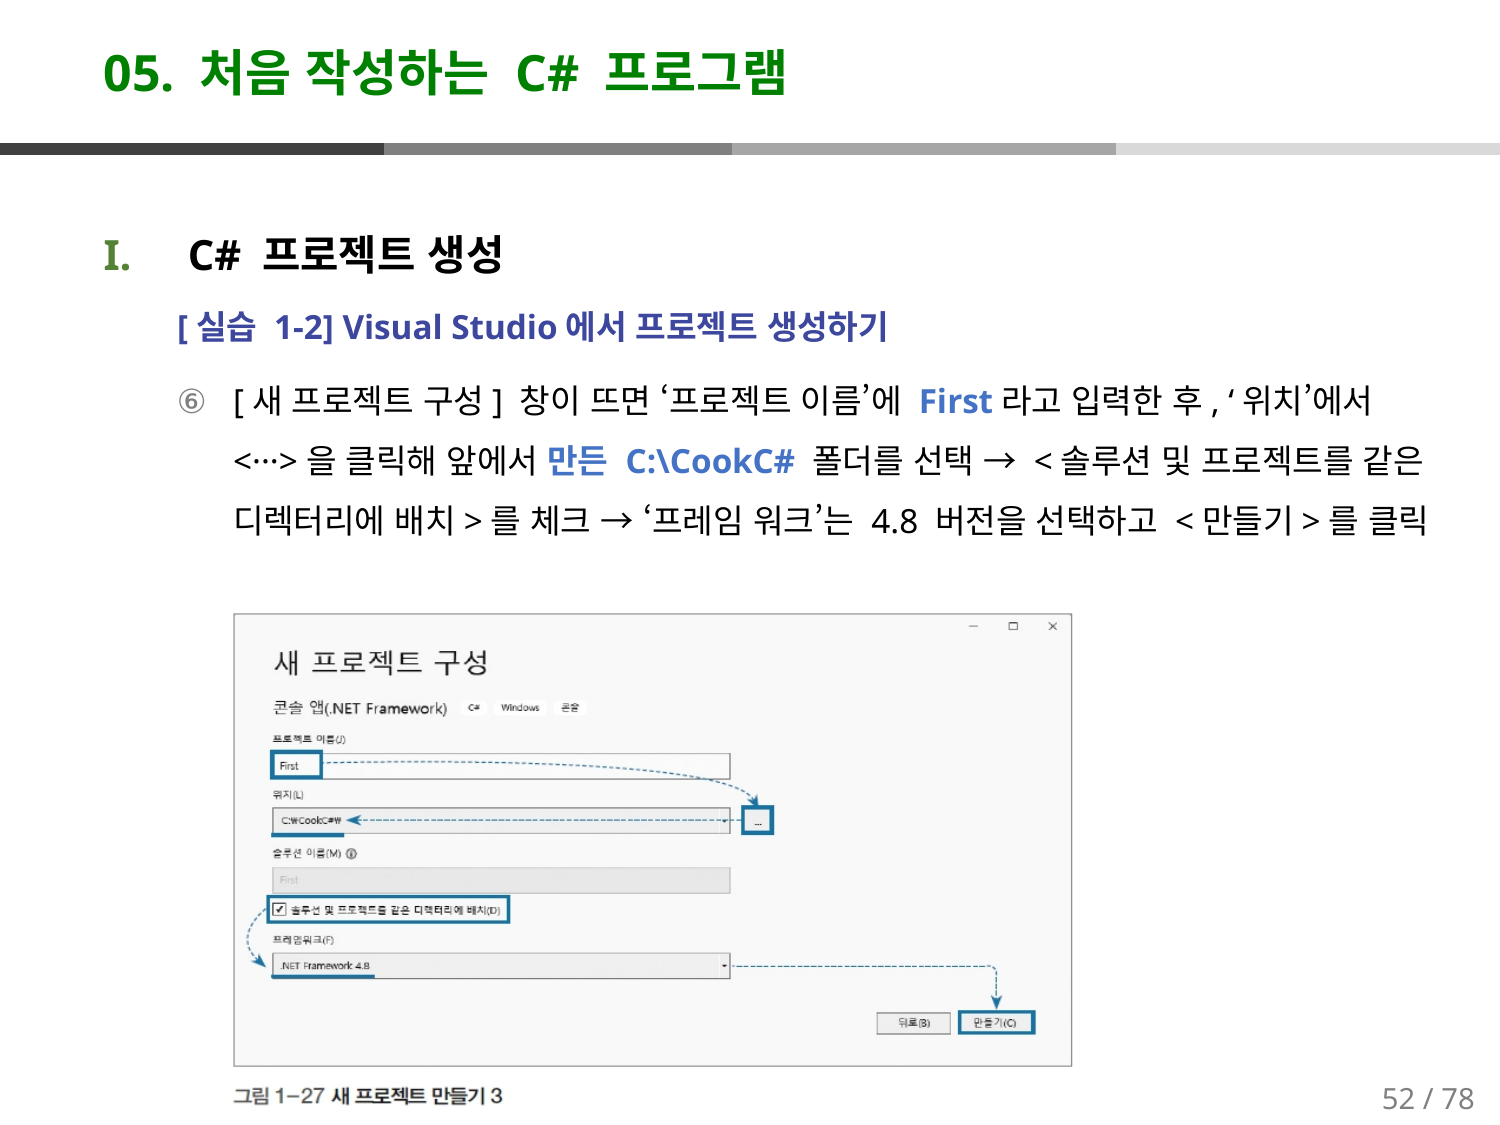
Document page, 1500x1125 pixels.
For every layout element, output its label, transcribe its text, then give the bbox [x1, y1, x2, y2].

list C# 프로젝트 생성 [실습 1-2] Visual Studio에서 프로젝트 생성하기 [새 프로젝트 구성] 창이 뜨면 ‘프로젝트 이름’에 First라고 입력한 후, ‘위치’에서 <···>을 클릭해 앞에서 만든 C:\CookC# 폴더를 선택 → <솔루션 및 프로젝트를 같은 디렉터리에 배치>를 체크 → ‘프레임 워크’는 4.8 버전을 선택하고 <만들기>를 클릭 [88, 196, 1471, 1083]
picture [230, 609, 1077, 1110]
title 05. 처음 작성하는 C# 프로그램 [88, 30, 1400, 121]
